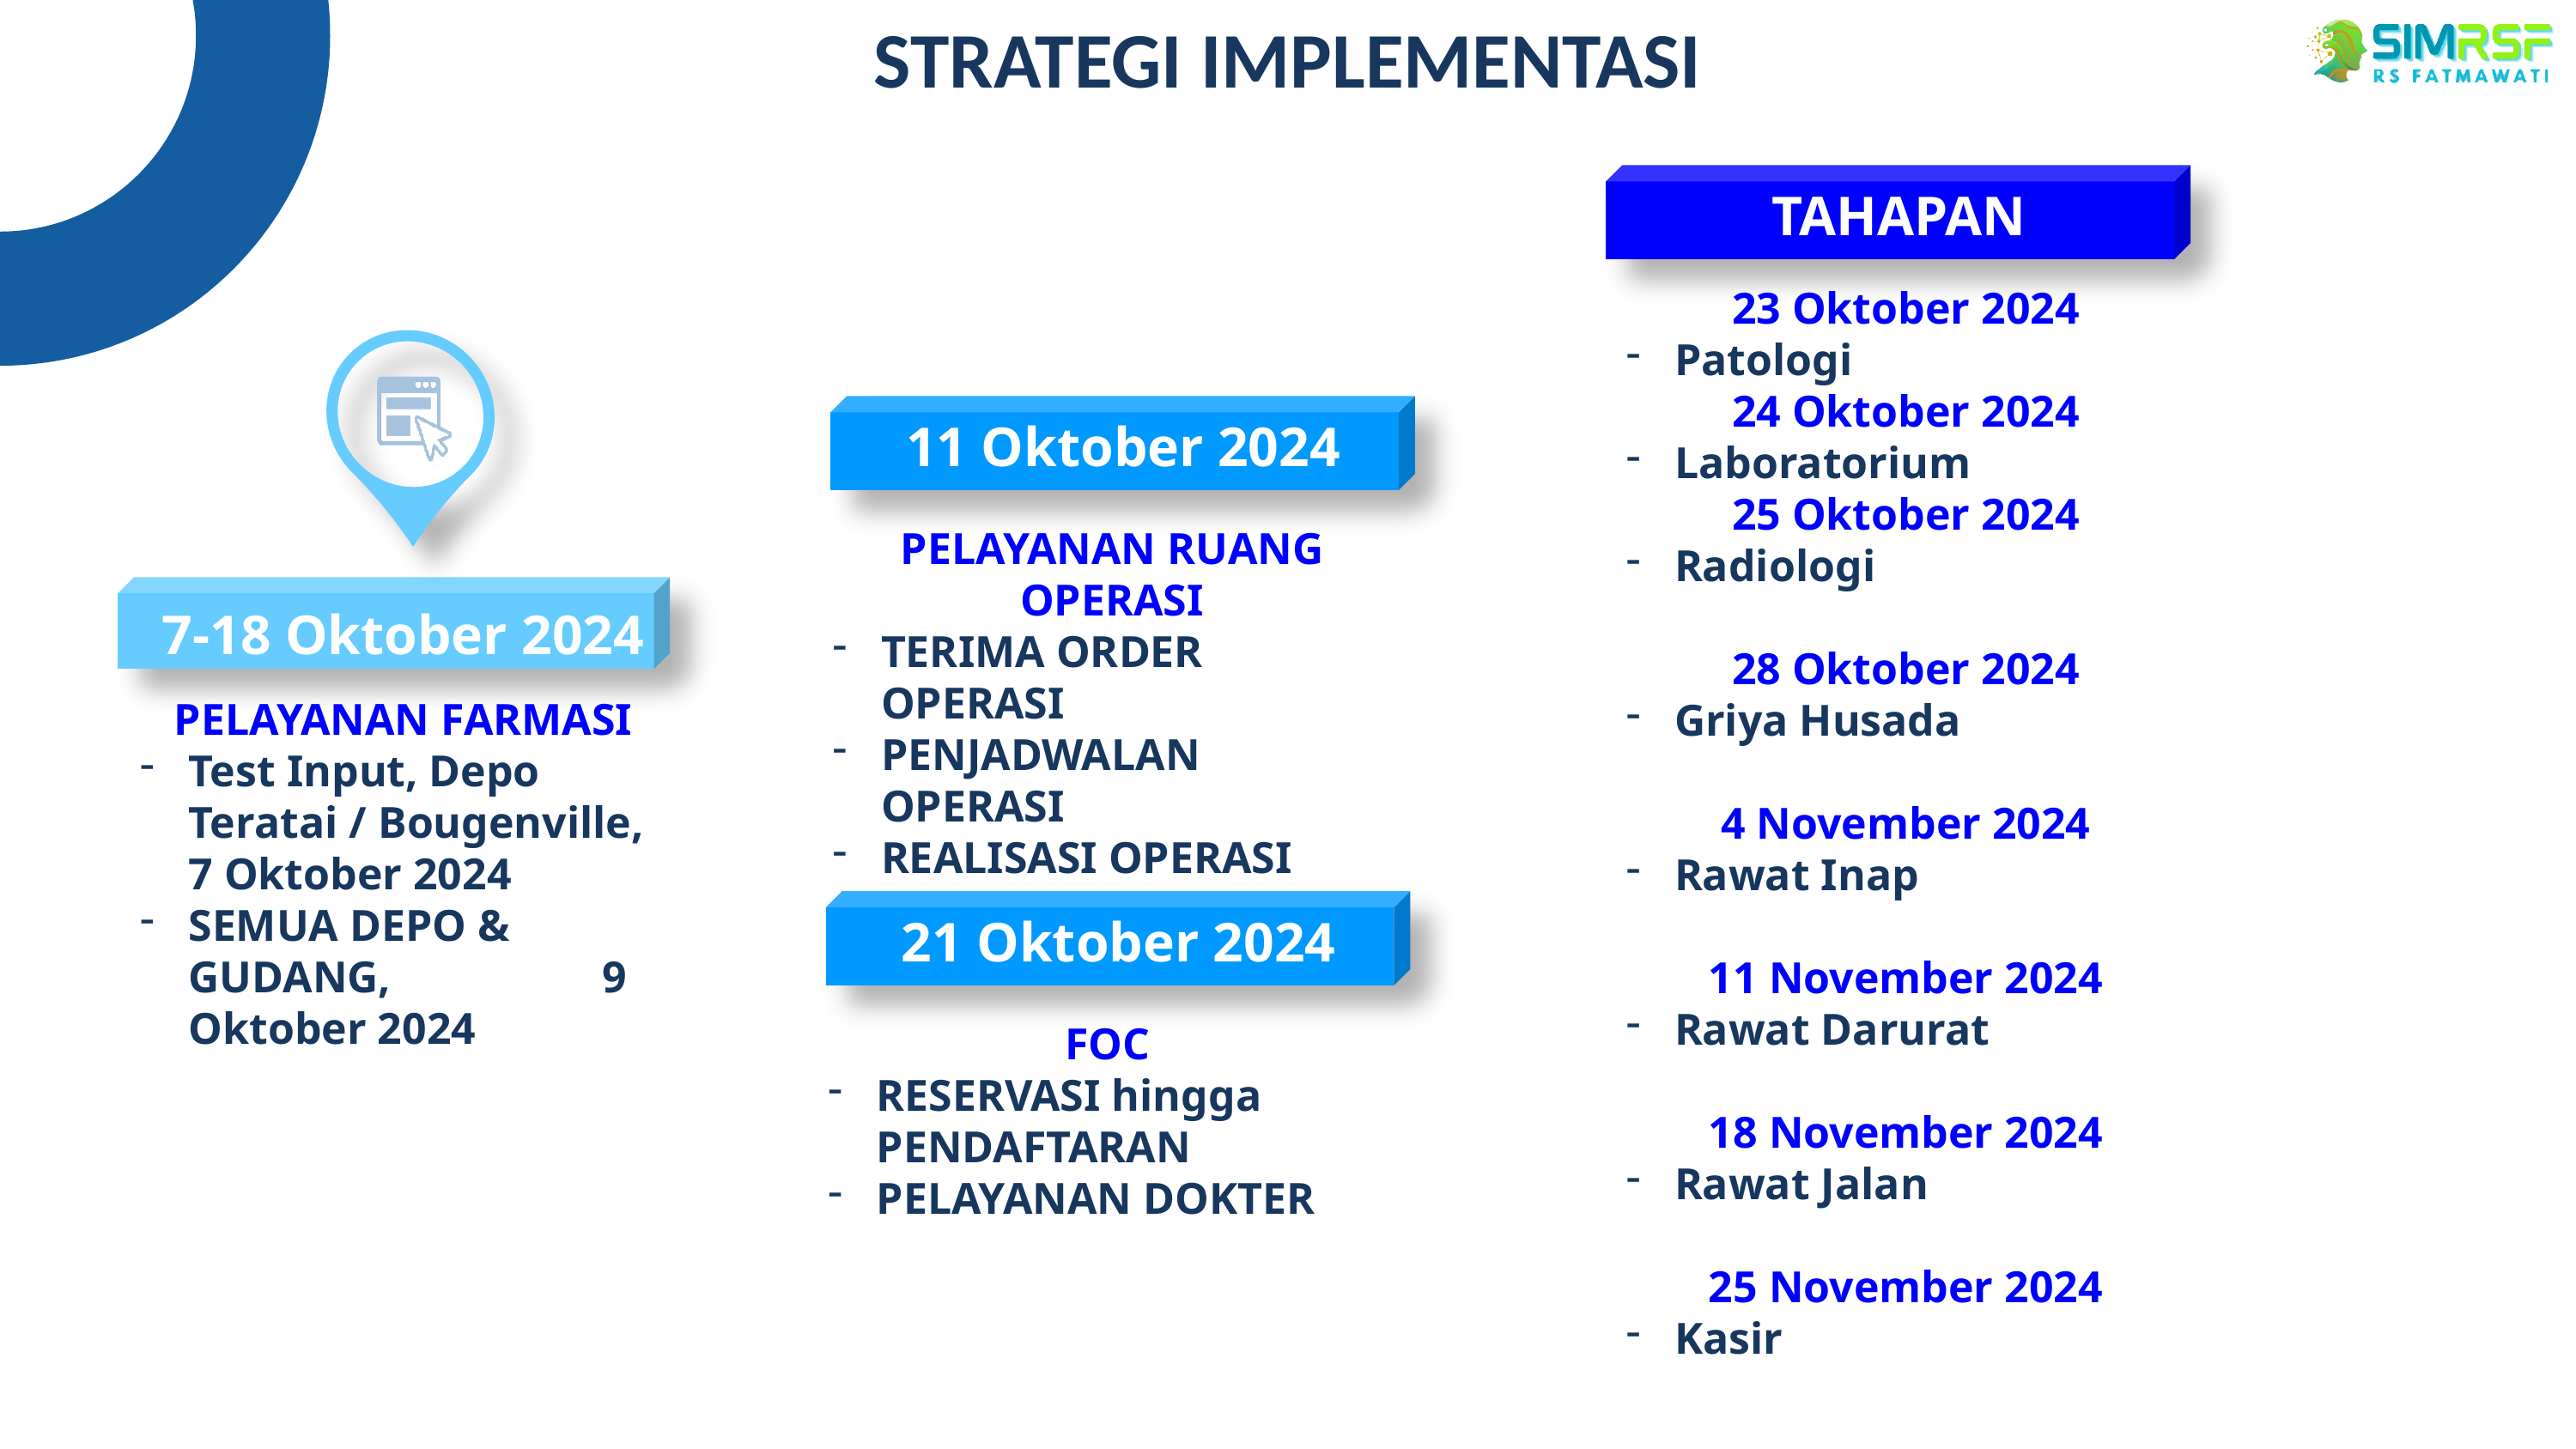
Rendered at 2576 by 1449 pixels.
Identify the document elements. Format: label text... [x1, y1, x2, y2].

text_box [0, 0, 264, 300]
picture [2298, 13, 2560, 92]
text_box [1606, 165, 2198, 1433]
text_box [815, 890, 1411, 1232]
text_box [819, 396, 1416, 789]
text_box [118, 330, 680, 1012]
text_box STRATEGI IMPLEMENTASI [266, 22, 2557, 167]
